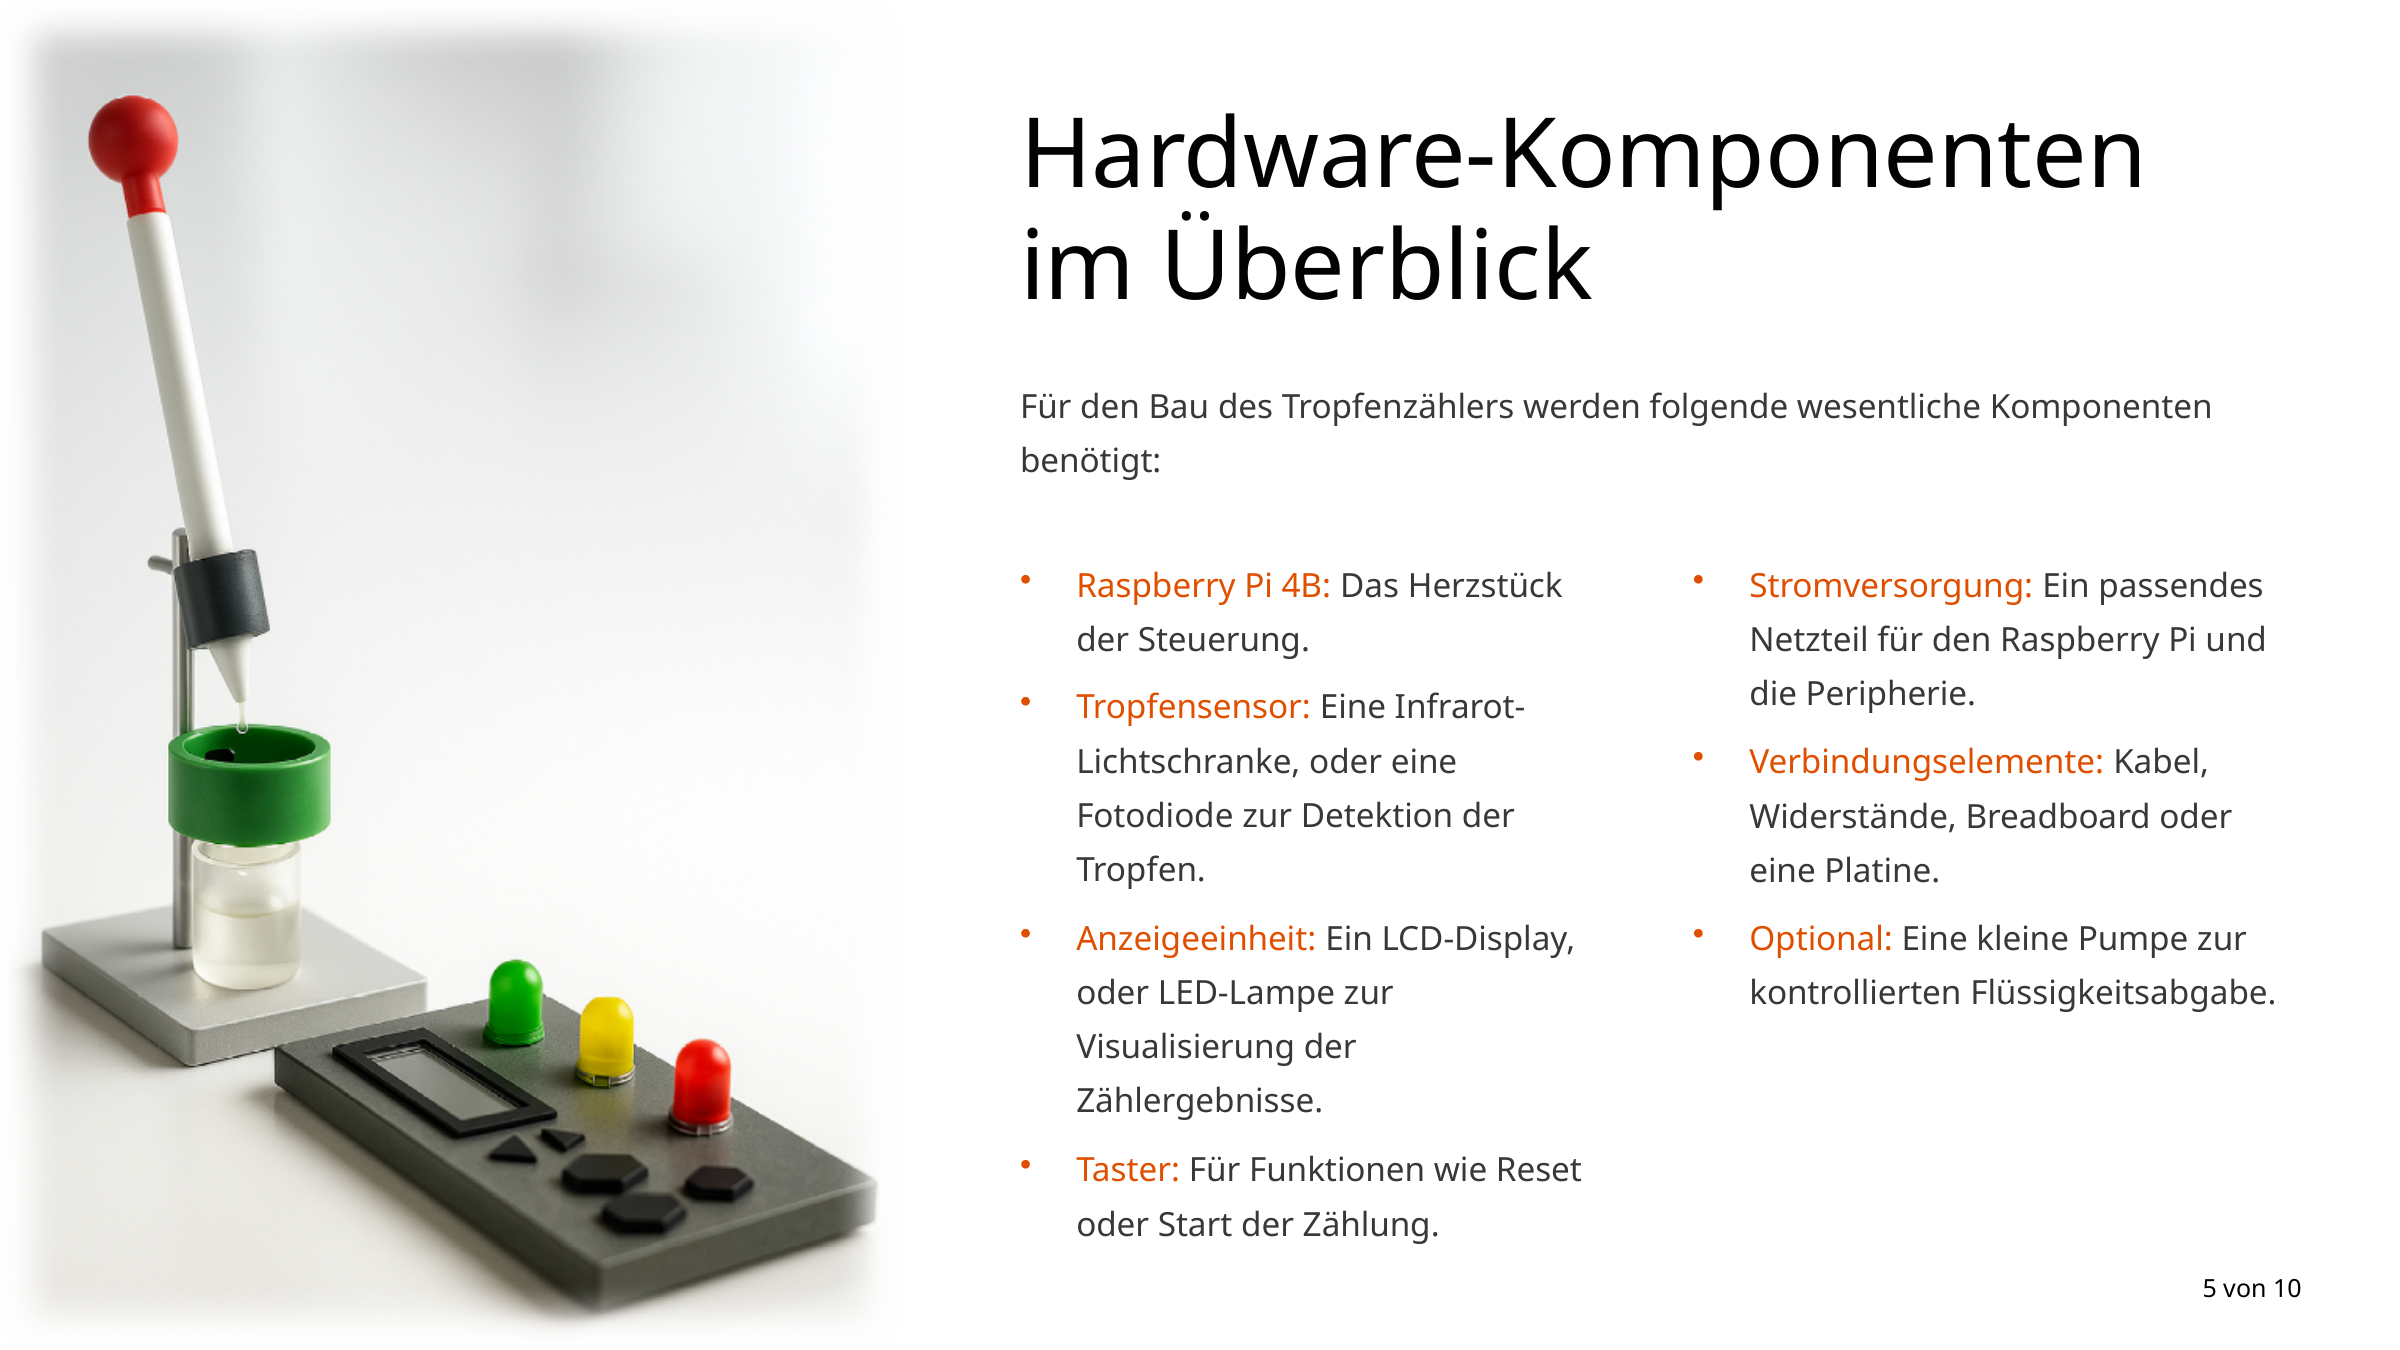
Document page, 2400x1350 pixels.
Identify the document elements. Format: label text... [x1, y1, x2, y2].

picture [2106, 1271, 2389, 1339]
text_box Stromversorgung: Ein passendes Netzteil für den Raspberry Pi und die Peripherie. [1692, 549, 2282, 715]
text_box [1938, 1238, 2383, 1337]
text_box Tropfensensor: Eine Infrarot-Lichtschranke, oder eine Fotodiode zur Detektion der Tropfen. [1019, 671, 1609, 891]
text_box Taster: Für Funktionen wie Reset oder Start der Zählung. [1019, 1134, 1609, 1245]
text_box Optional: Eine kleine Pumpe zur kontrollierten Flüssigkeitsabgabe. [1692, 902, 2282, 1013]
text_box Hardware-Komponenten im Überblick [1019, 94, 2280, 320]
text_box Raspberry Pi 4B: Das Herzstück der Steuerung. [1019, 549, 1609, 660]
text_box Für den Bau des Tropfenzählers werden folgende wesentliche Komponenten benötigt: [1019, 370, 2280, 481]
picture [0, 0, 900, 1350]
text_box Verbindungselemente: Kabel, Widerstände, Breadboard oder eine Platine. [1692, 726, 2282, 891]
text_box Anzeigeeinheit: Ein LCD-Display, oder LED-Lampe zur Visualisierung der Zählergebnisse. [1019, 902, 1609, 1123]
text_box 5 von 10 [2187, 1264, 2355, 1310]
